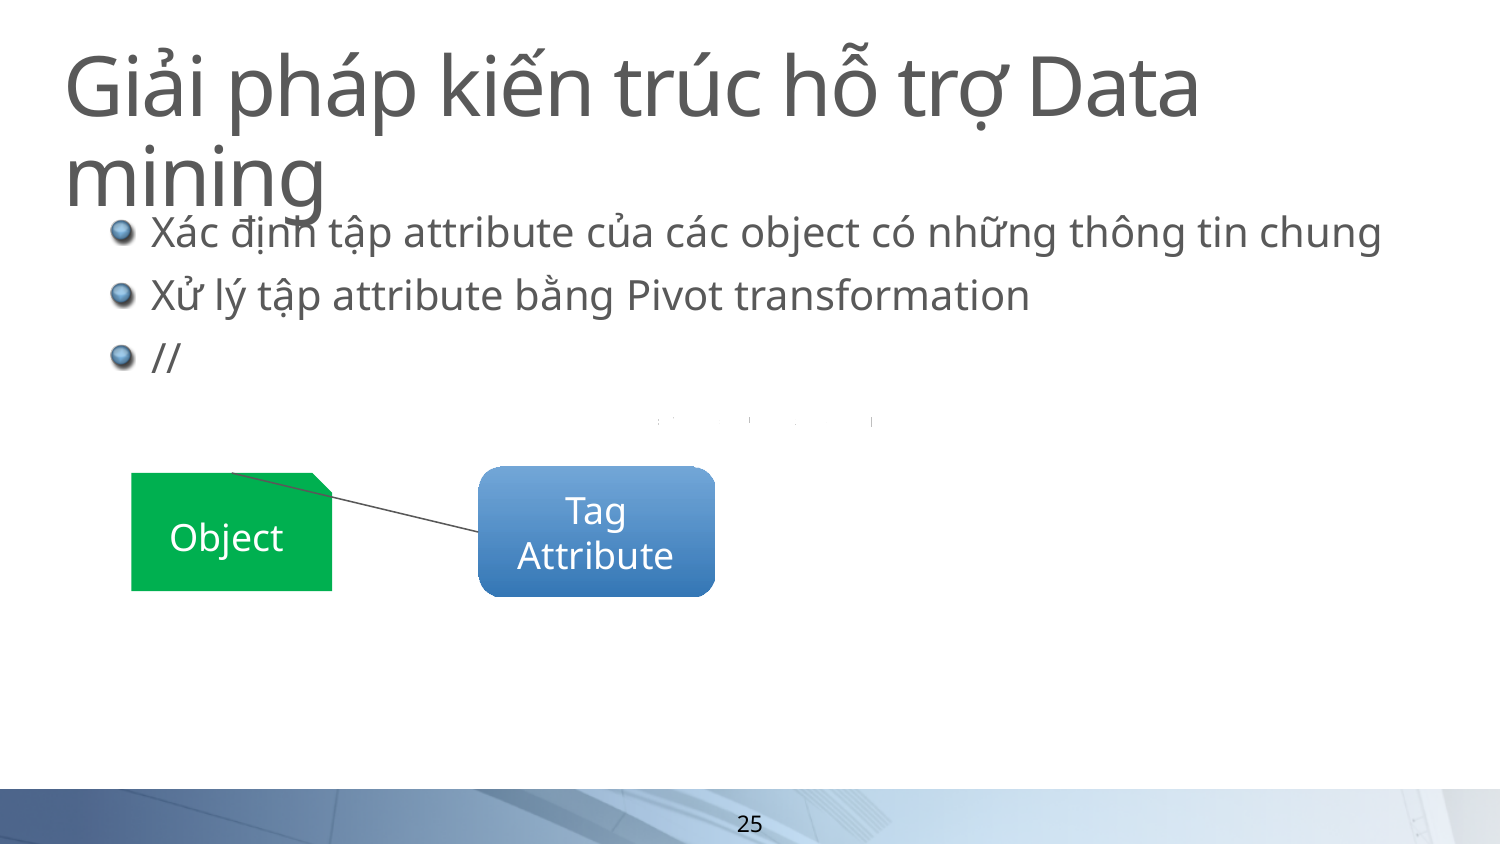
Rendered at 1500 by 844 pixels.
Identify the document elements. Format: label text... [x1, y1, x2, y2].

list Xác định tập attribute của các object có những thông tin chung Xử lý tập attribute bằng Pivot transformation // [106, 206, 1407, 383]
picture [106, 341, 136, 371]
picture [106, 279, 136, 309]
text_box Tag Attribute [476, 464, 717, 600]
picture [613, 417, 887, 427]
picture [0, 789, 1500, 844]
picture [106, 216, 136, 246]
text_box Object [129, 470, 335, 594]
title Giải pháp kiến trúc hỗ trợ Data mining [63, 44, 1436, 113]
